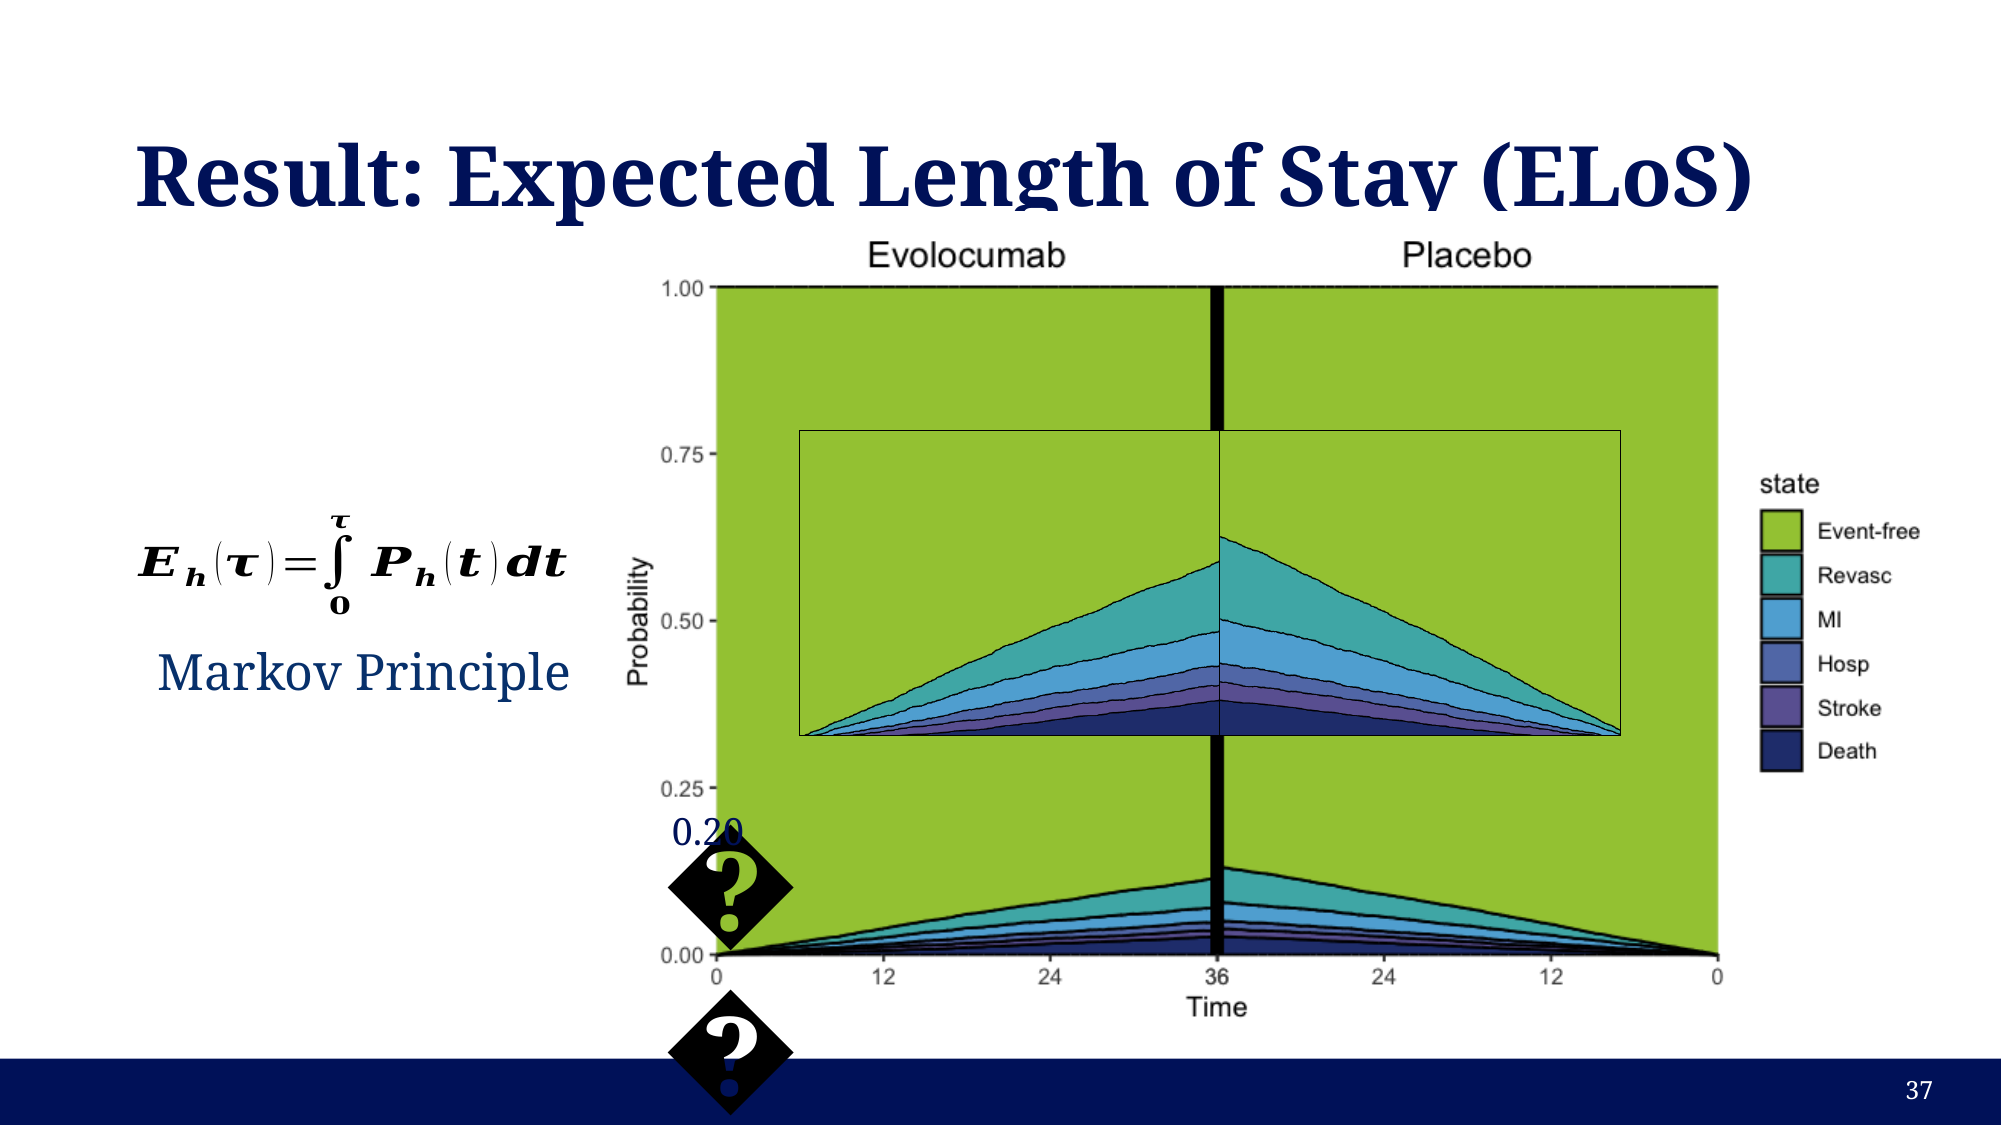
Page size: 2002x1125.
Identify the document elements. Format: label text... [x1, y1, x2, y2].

slide_number 36 [1498, 1061, 1949, 1122]
text_box Markov Principle [129, 633, 608, 709]
text_box Result: Expected Length of Stay (ELoS) [135, 137, 1923, 208]
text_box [614, 211, 1949, 1036]
